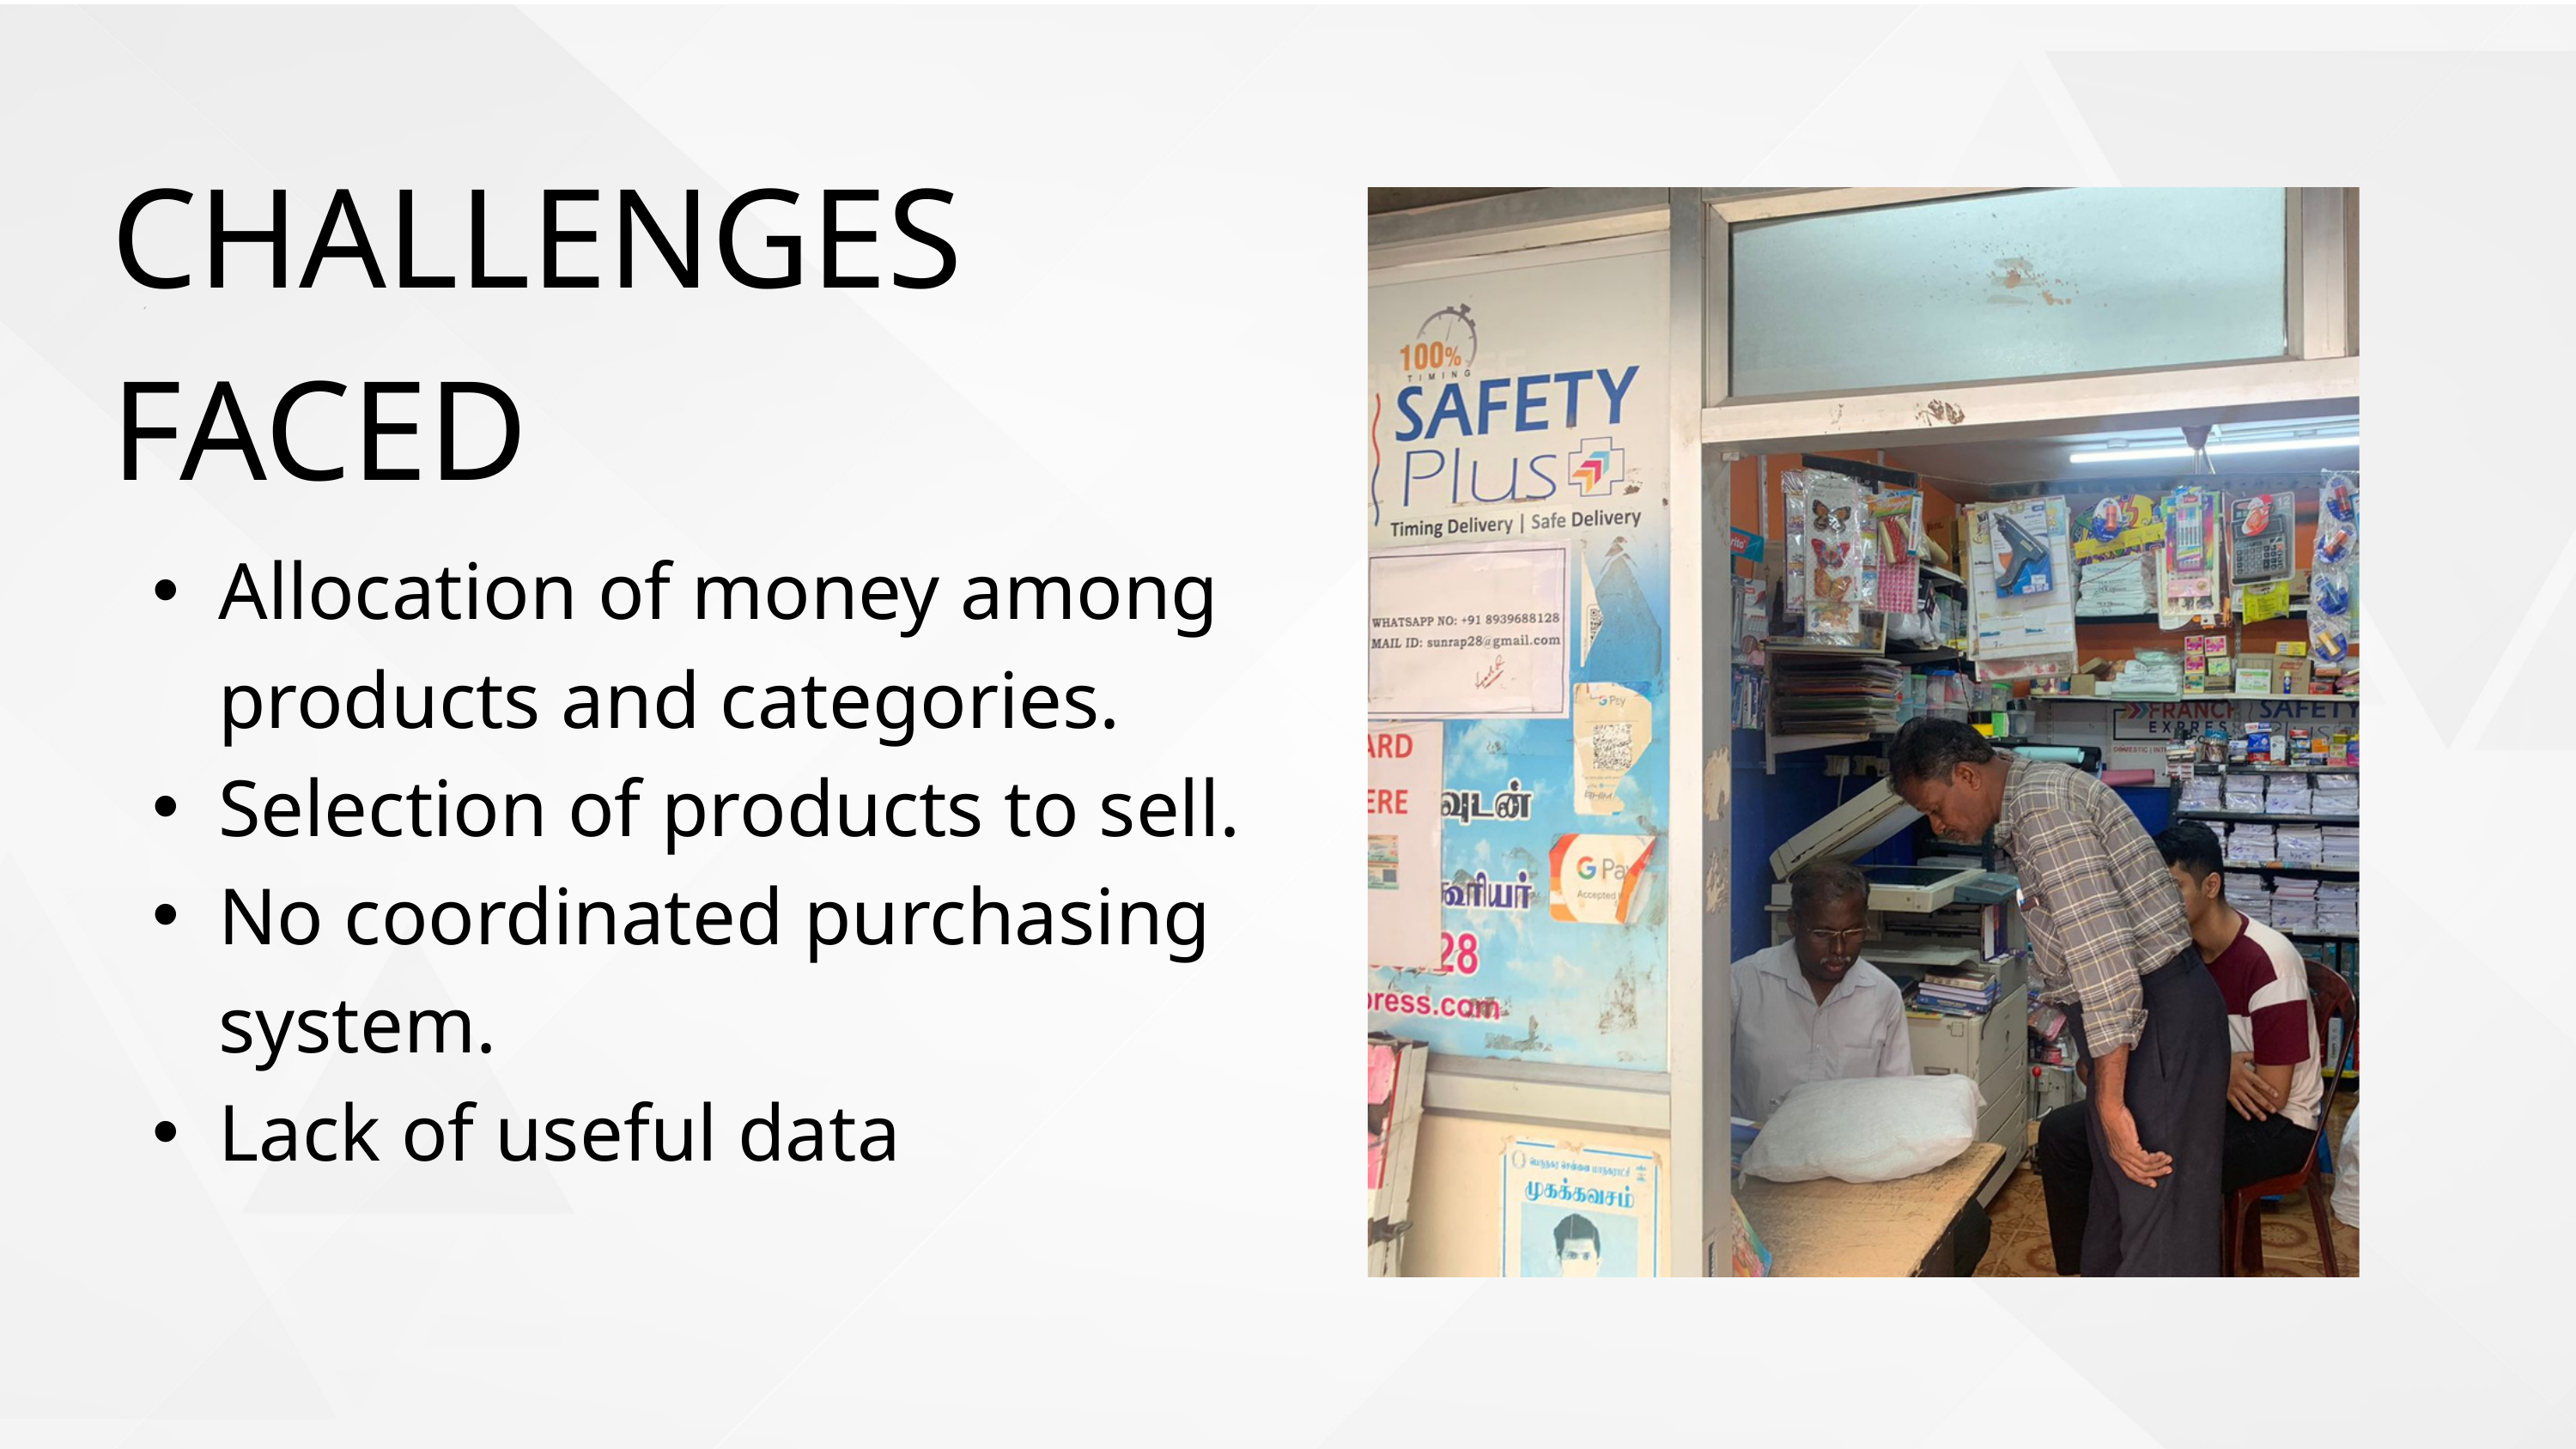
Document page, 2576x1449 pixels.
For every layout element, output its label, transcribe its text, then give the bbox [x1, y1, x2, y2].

text_box [0, 4, 2576, 1449]
text_box CHALLENGES FACED [111, 123, 1403, 508]
text_box [1367, 187, 2360, 1278]
text_box Allocation of money among products and categories. Selection of products to sell. No coordinated purchasing system. Lack of useful data [87, 526, 1288, 1177]
